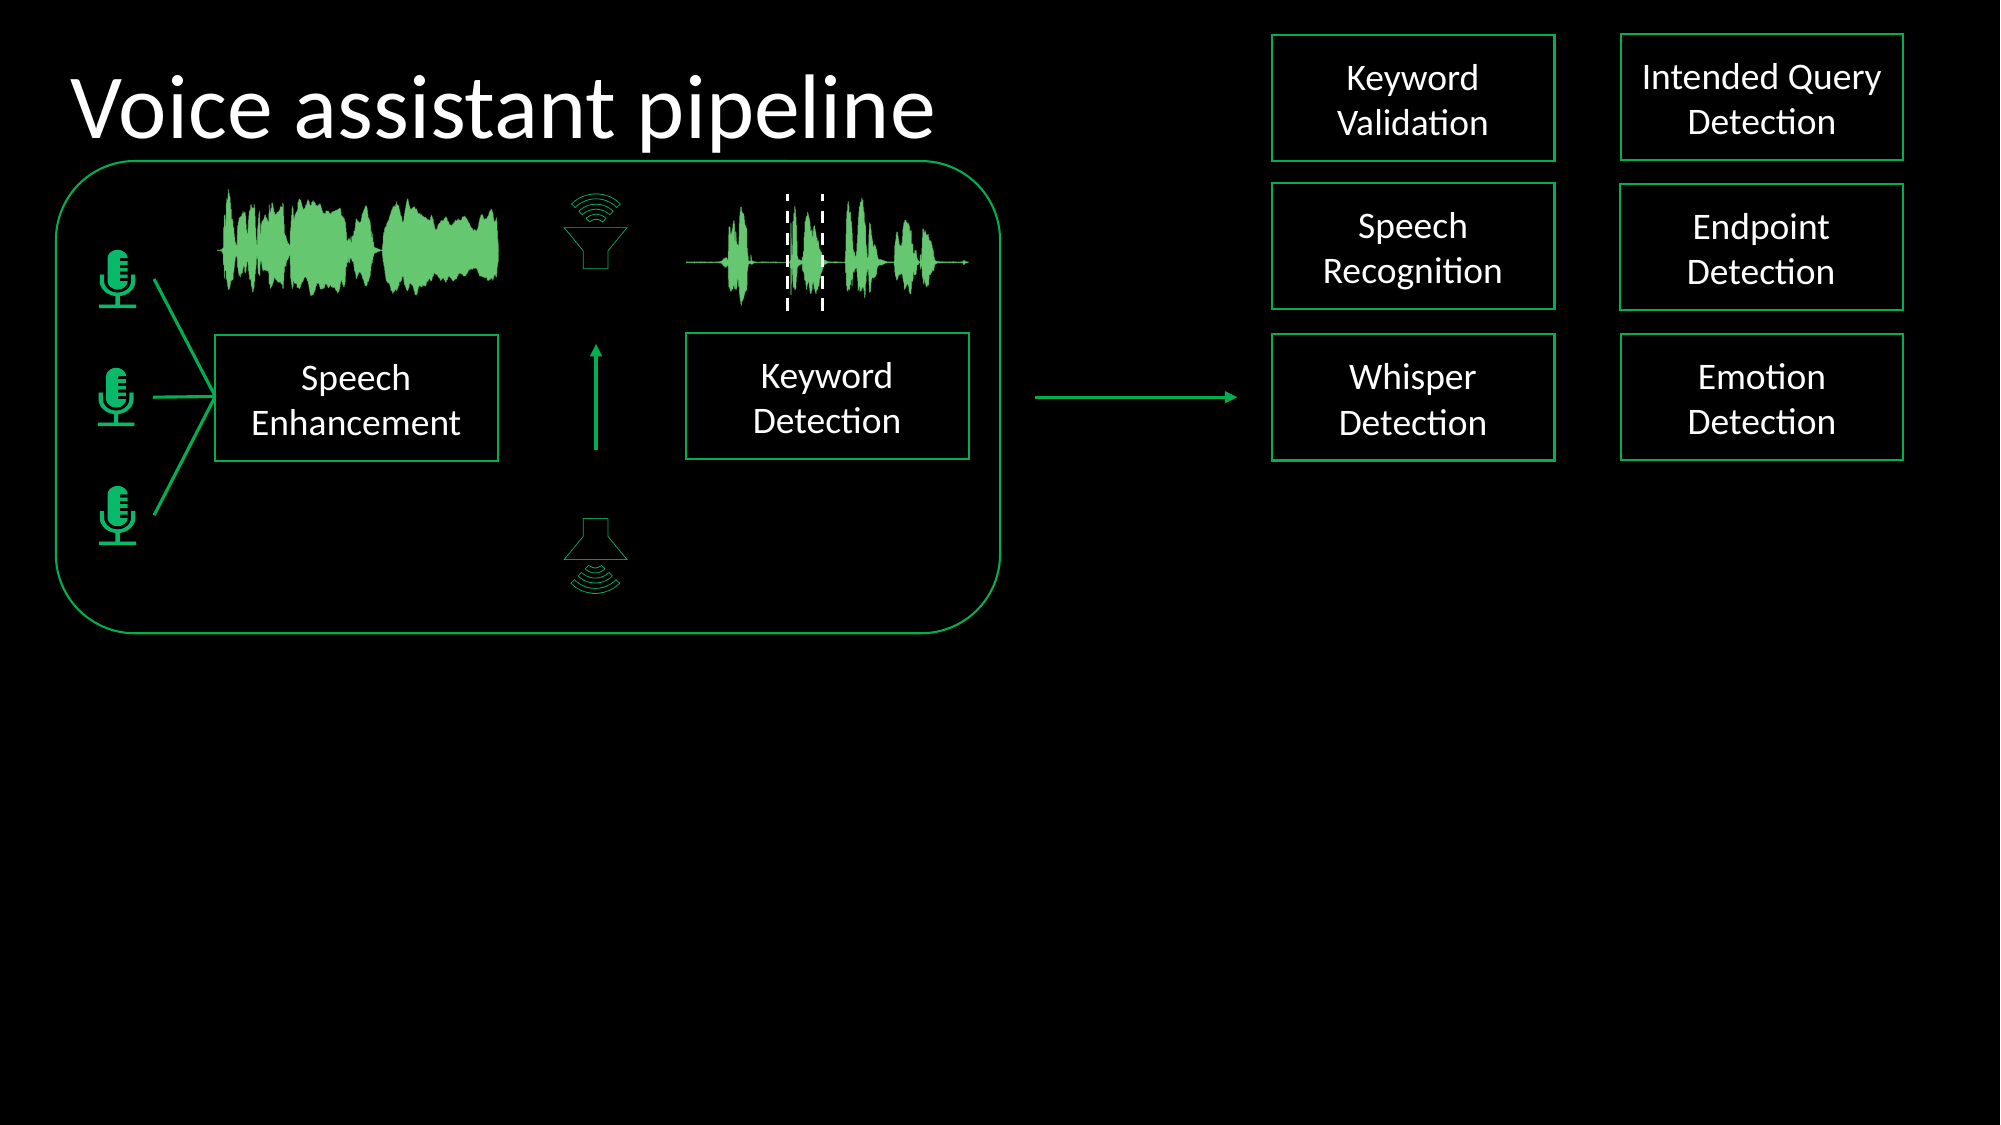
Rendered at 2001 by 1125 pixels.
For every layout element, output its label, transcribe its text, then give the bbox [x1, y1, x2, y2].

text_box Intended Query Detection [1620, 33, 1904, 160]
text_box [153, 278, 216, 397]
text_box Keyword Validation [1271, 34, 1555, 161]
picture [685, 190, 970, 309]
title Voice assistant pipeline [55, 0, 1000, 218]
picture [550, 182, 640, 272]
text_box Speech Recognition [1271, 183, 1555, 310]
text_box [153, 405, 216, 516]
picture [79, 246, 155, 312]
picture [217, 184, 501, 298]
text_box [55, 218, 1001, 634]
text_box Speech Enhancement [221, 335, 498, 462]
text_box Emotion Detection [1620, 334, 1904, 461]
text_box Endpoint Detection [1619, 183, 1903, 310]
picture [550, 514, 640, 604]
text_box Keyword Detection [685, 333, 969, 460]
text_box Whisper Detection [1271, 334, 1555, 461]
picture [79, 483, 155, 548]
picture [78, 365, 153, 430]
